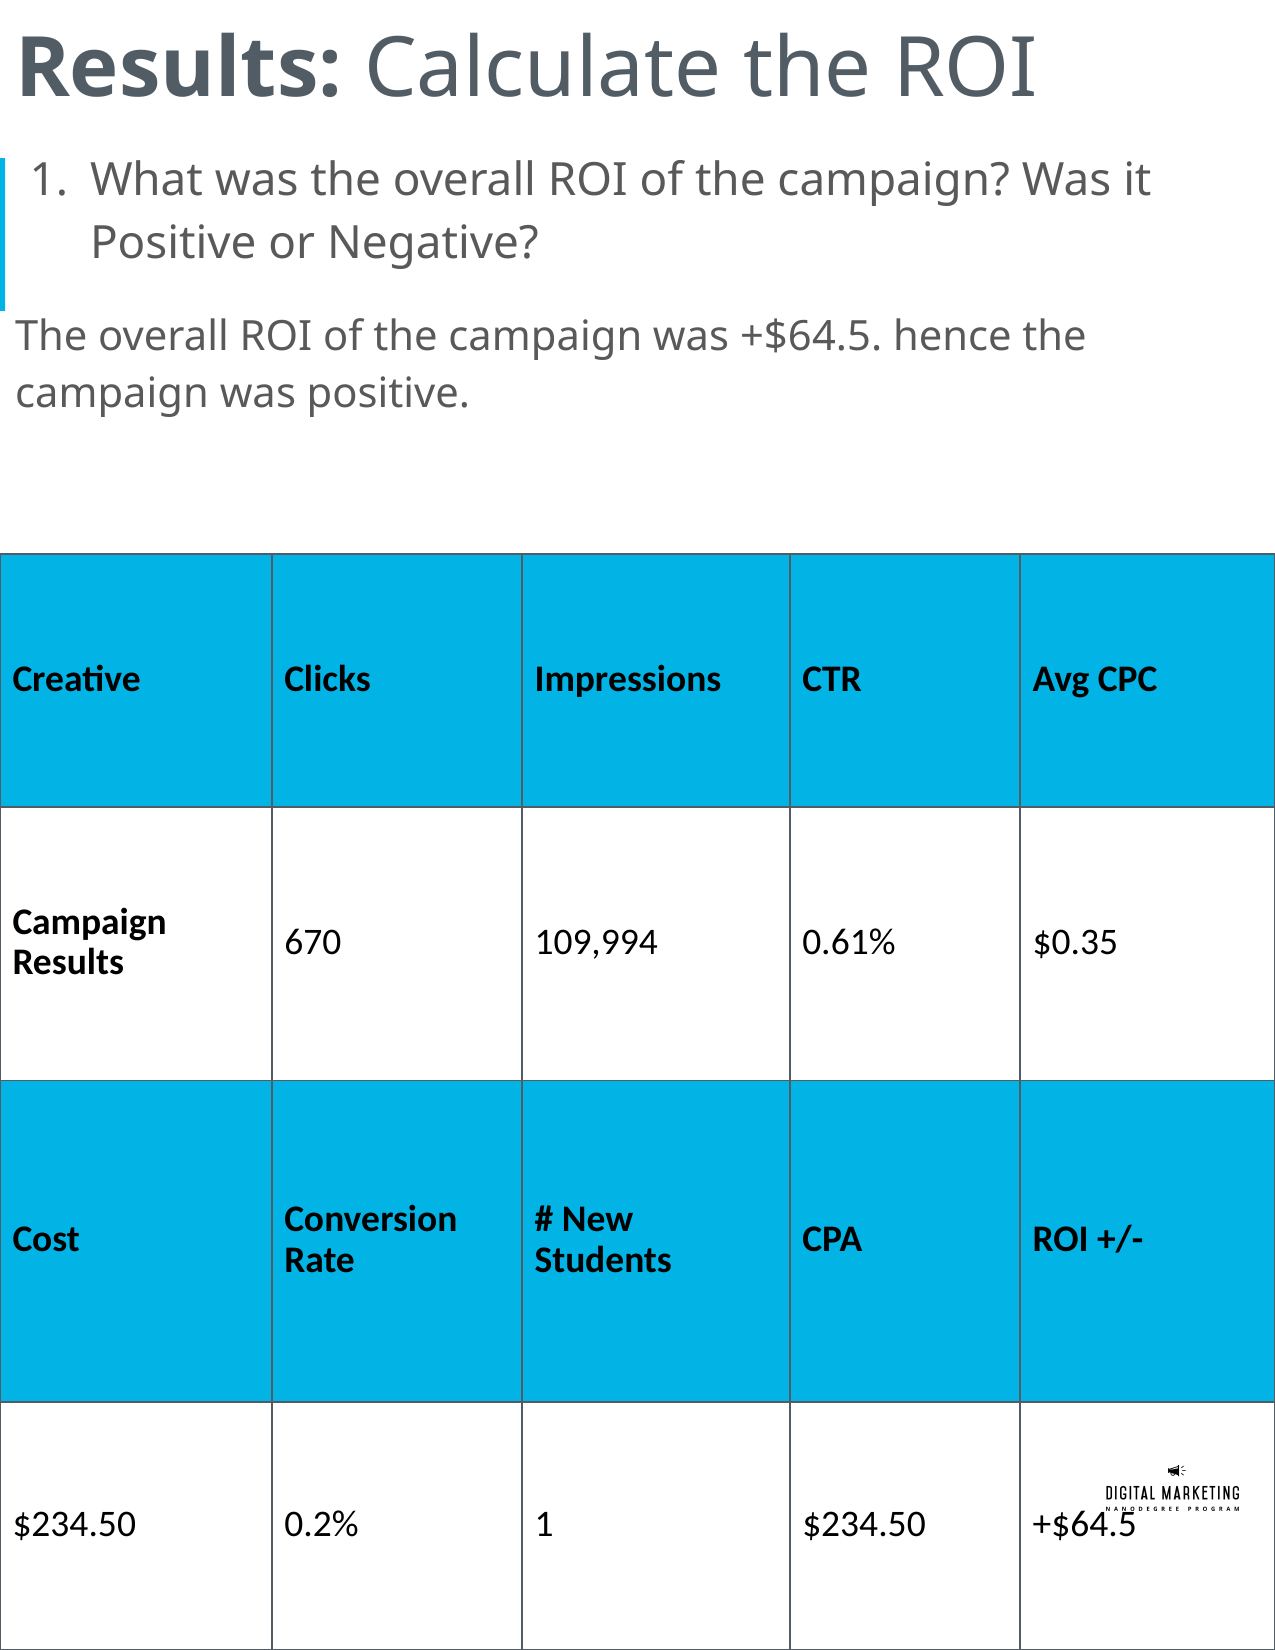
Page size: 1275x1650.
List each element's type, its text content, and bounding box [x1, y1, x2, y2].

table_cell Campaign Results [1, 808, 271, 1080]
table_cell 0.61% [791, 808, 1019, 1080]
table_cell 670 [273, 808, 521, 1080]
table_cell 0.2% [273, 1403, 521, 1649]
table_cell Cost [1, 1081, 271, 1401]
table_cell +$64.5 [1021, 1403, 1274, 1649]
table_cell 109,994 [523, 808, 789, 1080]
table_cell 1 [523, 1403, 789, 1649]
table_cell $234.50 [1, 1403, 271, 1649]
table_cell $0.35 [1021, 808, 1274, 1080]
list What was the overall ROI of the campaign? Was it Positive or Negative? The overall ROI of the campaign was +$64.5. hence the campaign was positive. [0, 126, 1197, 553]
table_header Clicks [273, 555, 521, 806]
table_cell # New Students [523, 1081, 789, 1401]
table_cell Conversion Rate [273, 1081, 521, 1401]
table_header Avg CPC [1021, 555, 1274, 806]
table_cell ROI +/- [1021, 1081, 1274, 1401]
table_header Creative [1, 555, 271, 806]
table_header CTR [791, 555, 1019, 806]
table_header Impressions [523, 555, 789, 806]
title Results: Calculate the ROI [0, 0, 1189, 126]
table_cell CPA [791, 1081, 1019, 1401]
table_cell $234.50 [791, 1403, 1019, 1649]
